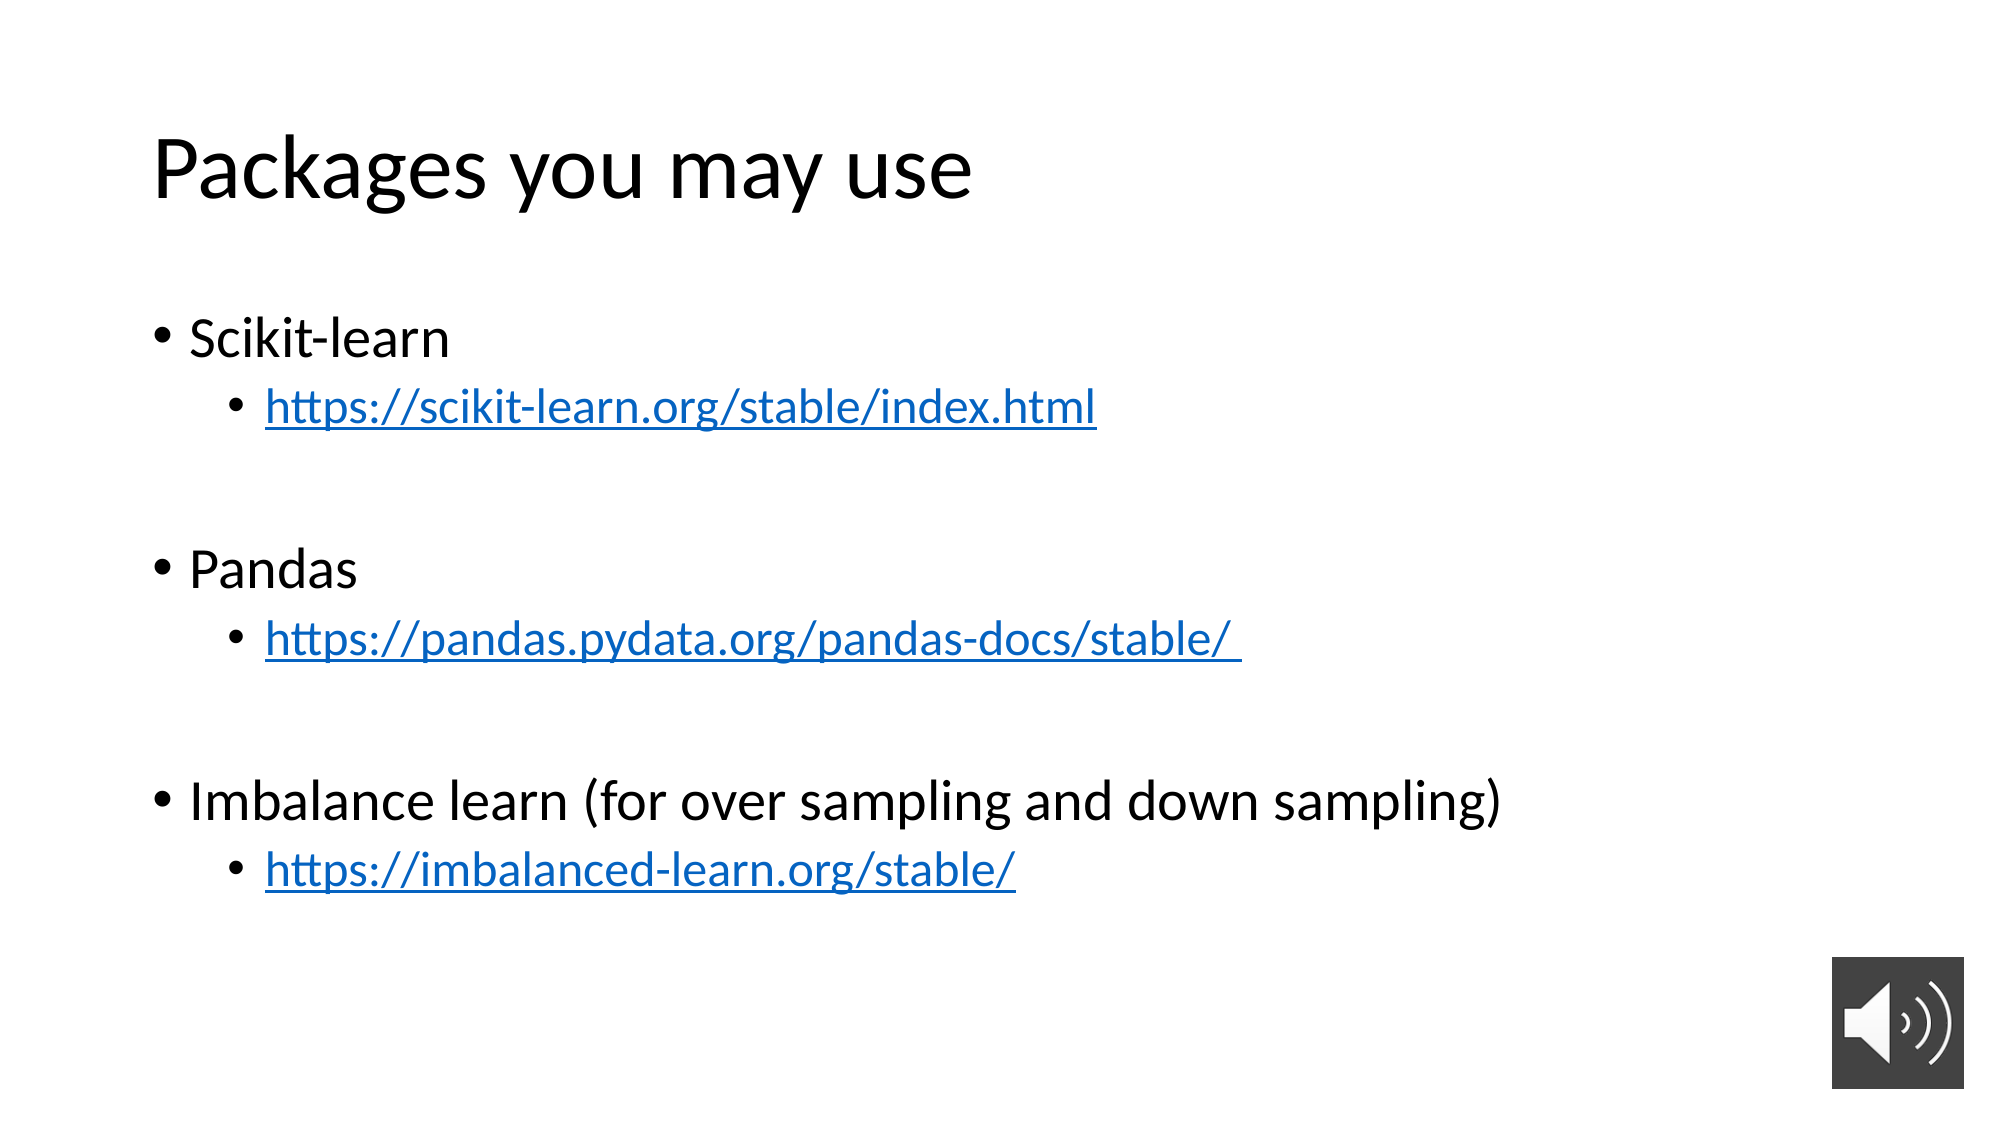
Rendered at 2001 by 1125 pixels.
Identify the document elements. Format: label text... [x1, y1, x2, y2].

list Scikit-learn https://scikit-learn.org/stable/index.html Pandas https://pandas.pydata.org/pandas-docs/stable/ Imbalance learn (for over sampling and down sampling) https://imbalanced-learn.org/stable/ [137, 299, 1863, 1014]
title Packages you may use [137, 59, 1863, 278]
picture [1831, 956, 1965, 1090]
